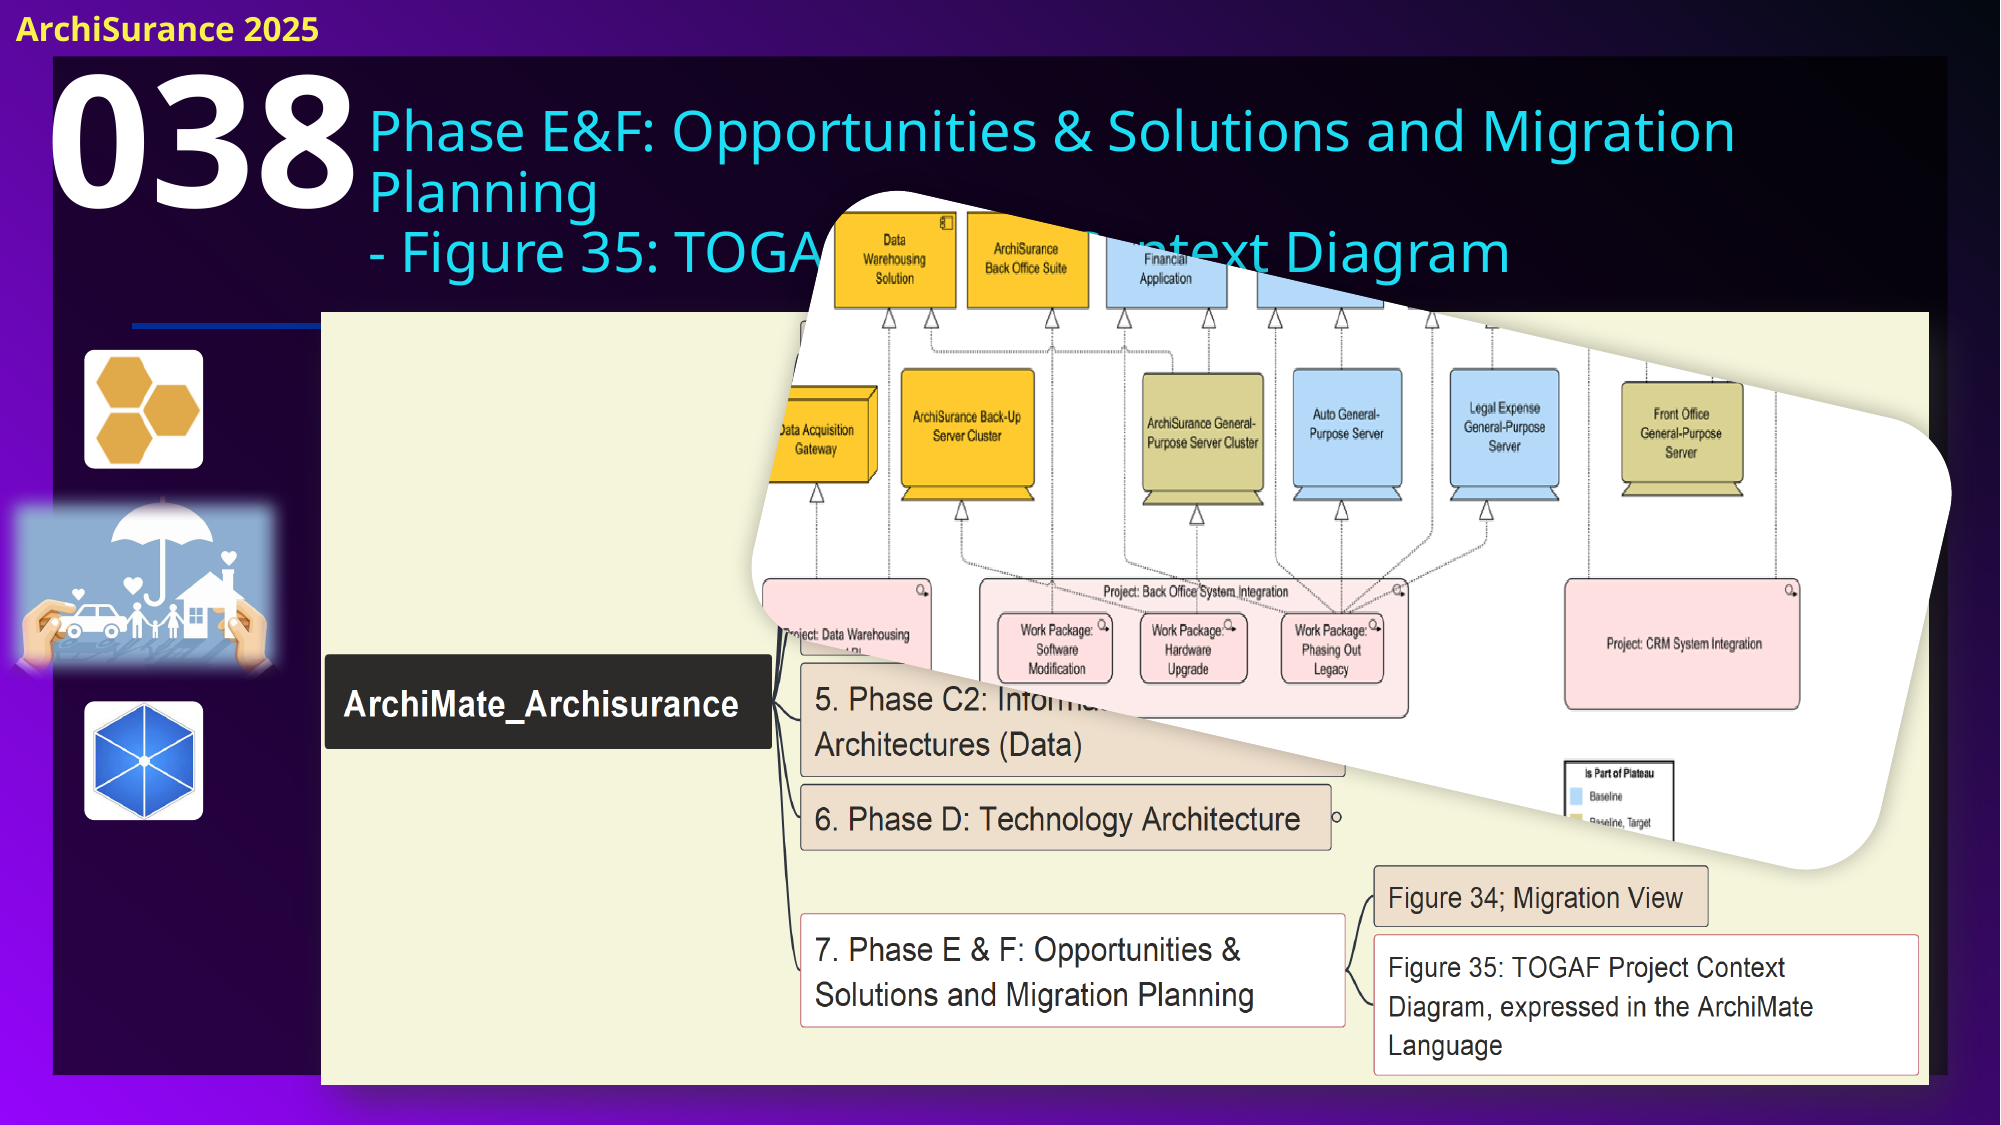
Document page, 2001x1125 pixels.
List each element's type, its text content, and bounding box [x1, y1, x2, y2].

picture [84, 349, 204, 469]
picture [321, 190, 1952, 1085]
picture [84, 701, 204, 821]
title Phase E&F: Opportunities & Solutions and Migration Planning - Figure 35: TOGAF Project Context Diagram [368, 95, 1930, 293]
text_box ArchiSurance 2025 [1, 0, 335, 55]
text_box 038 [31, 17, 376, 252]
picture [0, 486, 292, 684]
